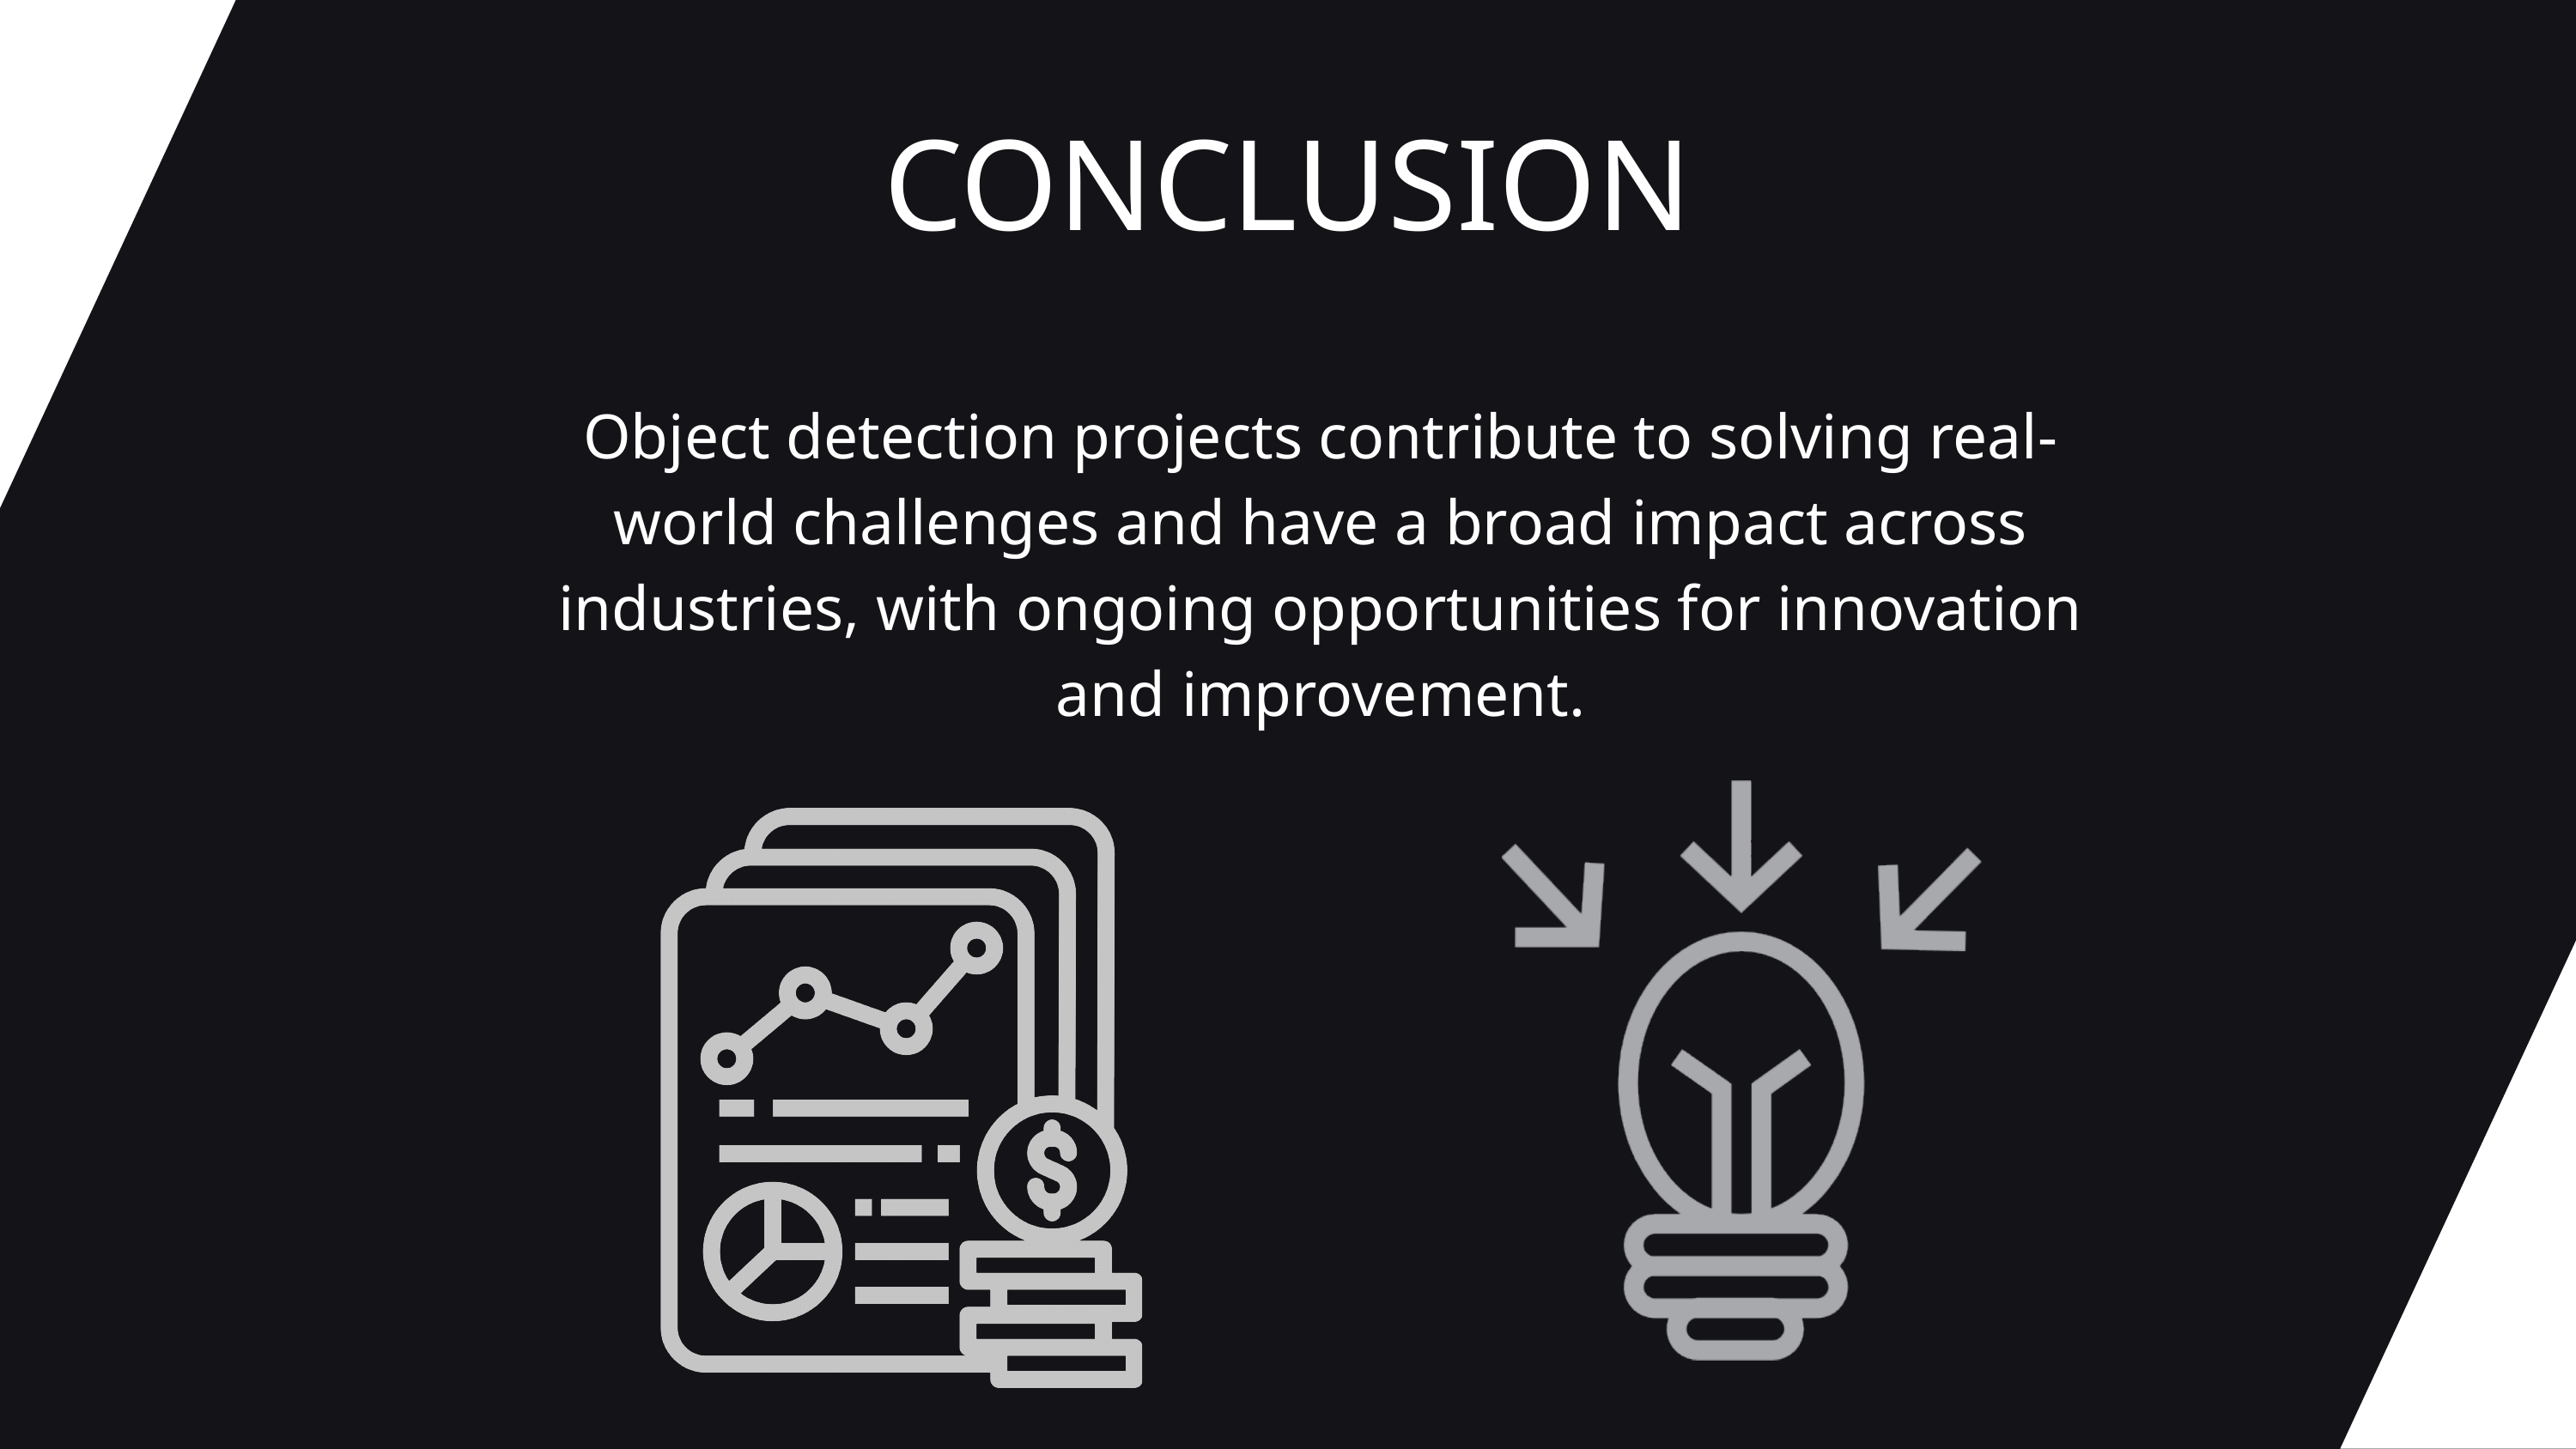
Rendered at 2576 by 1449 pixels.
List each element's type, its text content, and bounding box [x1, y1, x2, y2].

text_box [0, 0, 236, 509]
text_box Object detection projects contribute to solving real-world challenges and have a broad impact across industries, with ongoing opportunities for innovation and improvement. [529, 385, 2113, 729]
text_box [660, 808, 1143, 1388]
text_box [1501, 780, 1982, 1361]
text_box CONCLUSION [529, 105, 2047, 256]
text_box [2340, 940, 2576, 1449]
